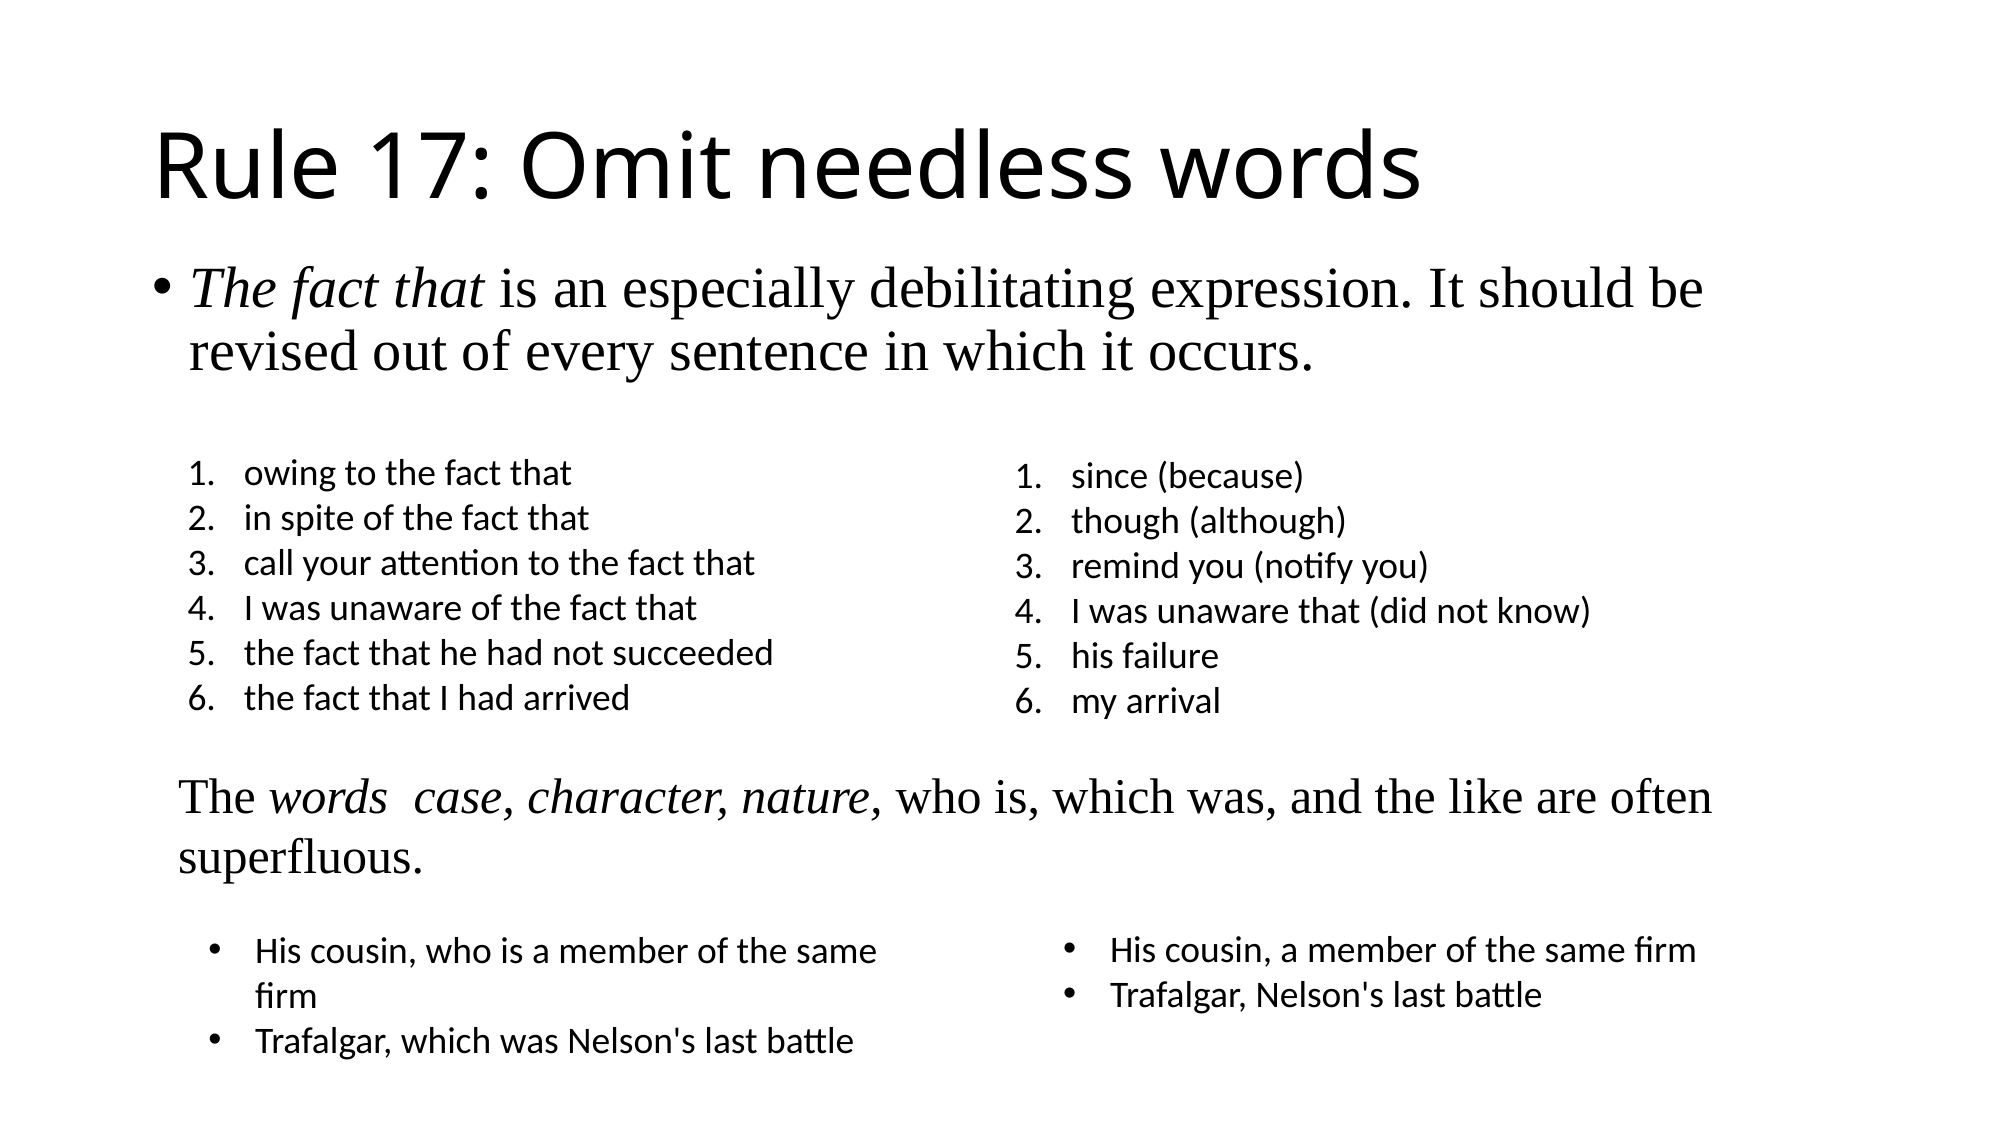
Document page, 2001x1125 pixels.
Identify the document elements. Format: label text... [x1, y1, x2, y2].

text_box The words case, character, nature, who is, which was, and the like are often superfluous. [163, 756, 1800, 892]
text_box His cousin, a member of the same firm Trafalgar, Nelson's last battle [1048, 917, 1778, 1023]
title Rule 17: Omit needless words [137, 59, 1863, 249]
text_box owing to the fact that in spite of the fact that call your attention to the fact that I was unaware of the fact that the fact that he had not succeeded the fact that I had arrived [172, 440, 902, 726]
text_box since (because) though (although) remind you (notify you) I was unaware that (did not know) his failure my arrival [999, 443, 1729, 729]
text_box His cousin, who is a member of the same firm Trafalgar, which was Nelson's last battle [193, 918, 923, 1069]
list The fact that is an especially debilitating expression. It should be revised out of every sentence in which it occurs. [137, 249, 1863, 391]
